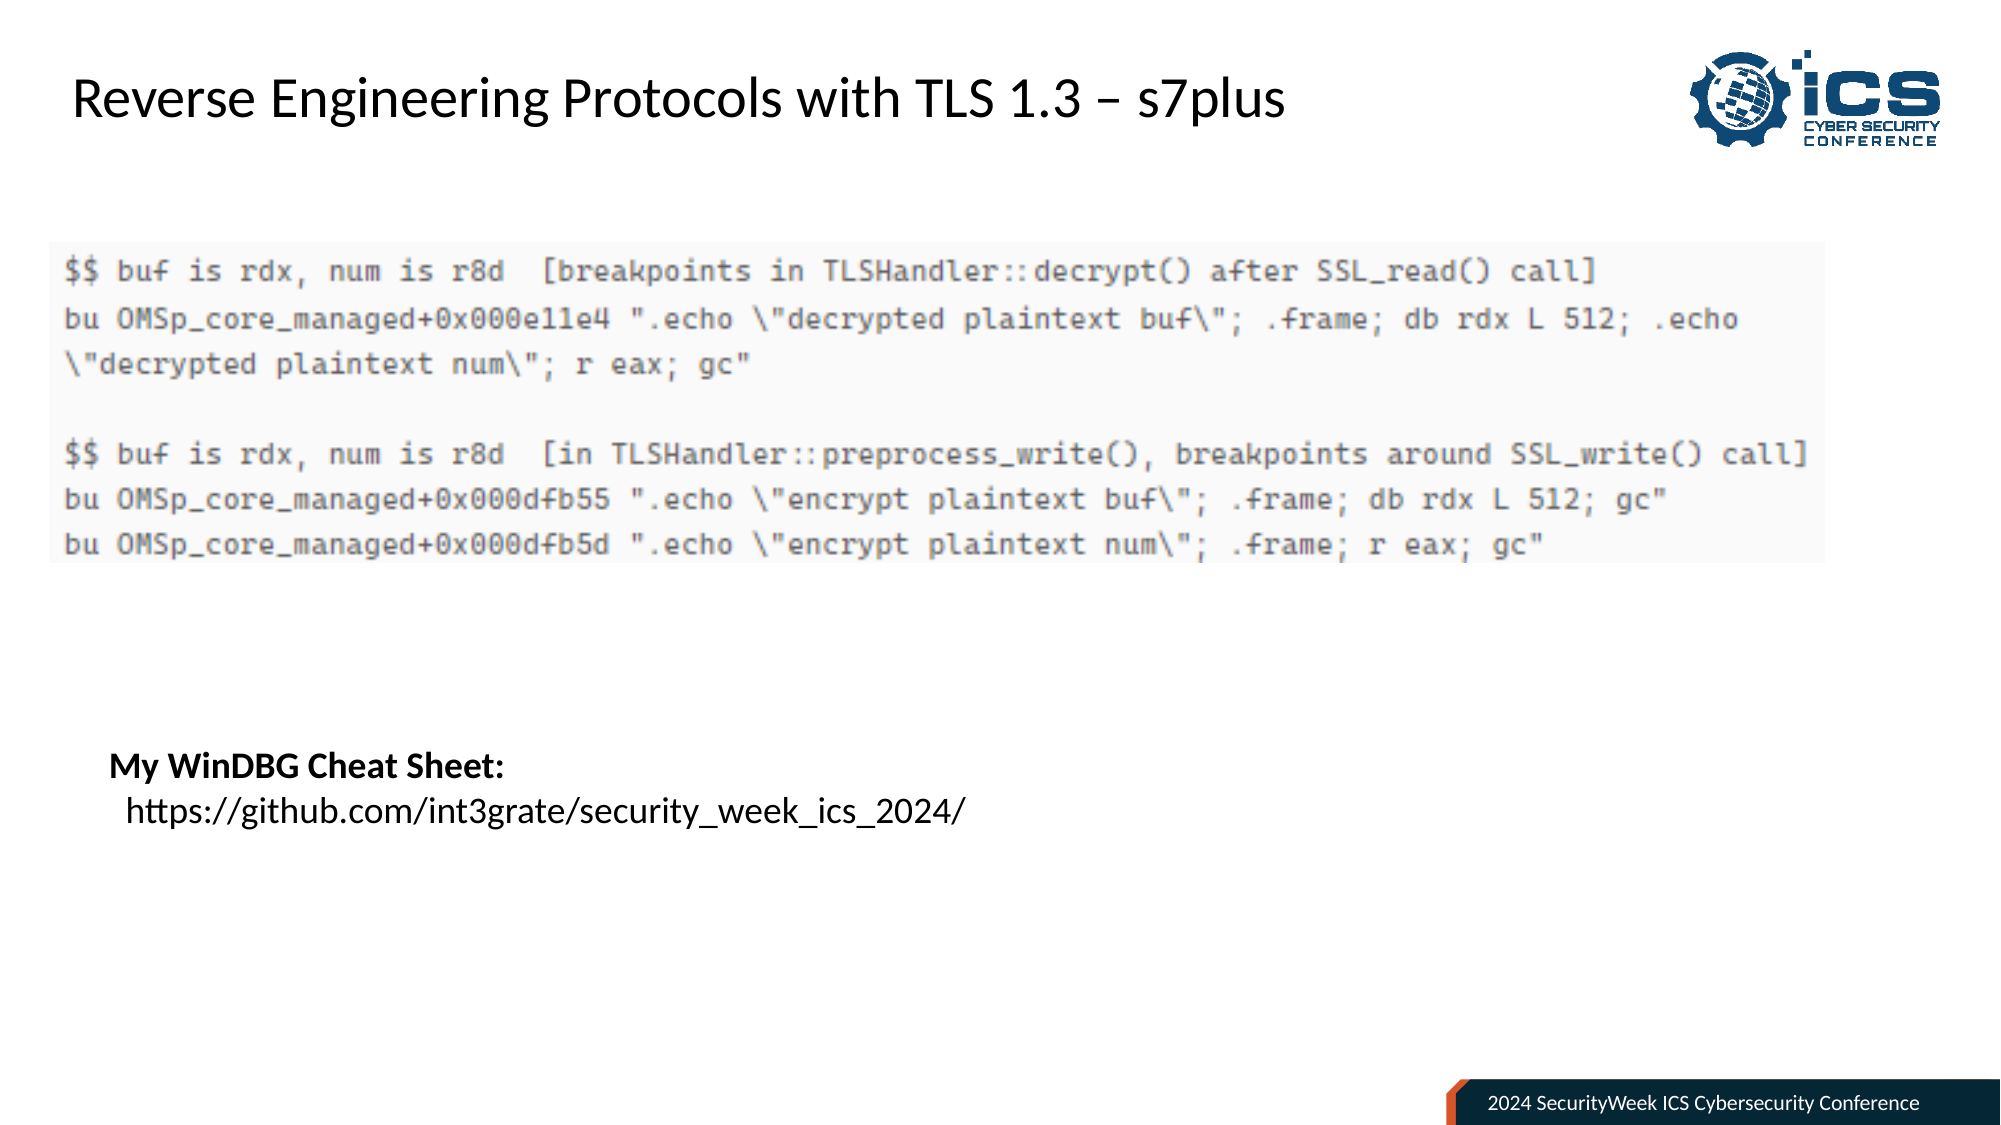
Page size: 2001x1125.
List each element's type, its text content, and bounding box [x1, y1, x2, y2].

text_box Reverse Engineering Protocols with TLS 1.3 – s7plus [57, 51, 1302, 137]
picture [1690, 50, 1940, 147]
picture [49, 242, 1825, 563]
text_box My WinDBG Cheat Sheet: https://github.com/int3grate/security_week_ics_2024/ [93, 733, 982, 839]
